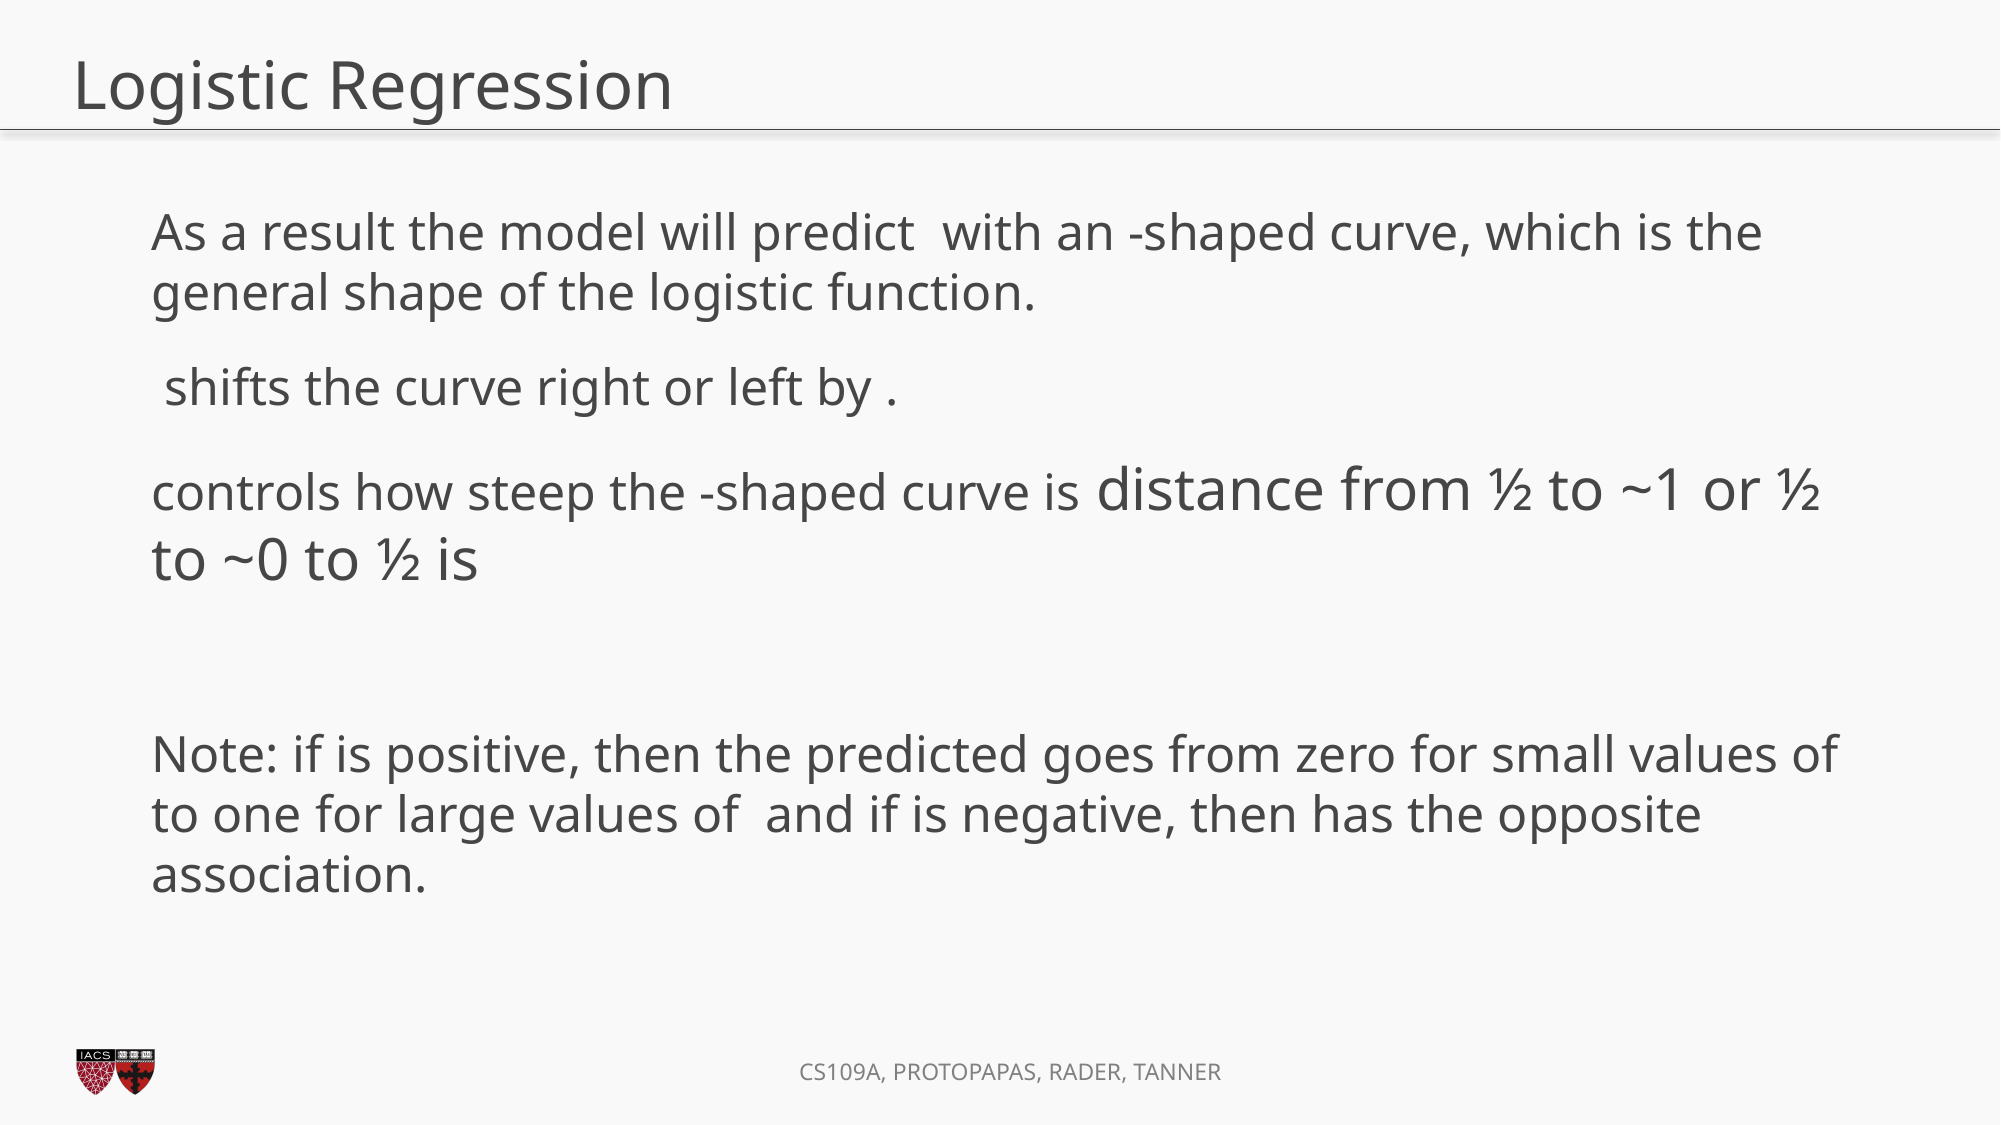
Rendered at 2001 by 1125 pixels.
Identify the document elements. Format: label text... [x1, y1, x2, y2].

title Logistic Regression [57, 35, 1943, 162]
picture [75, 1049, 155, 1095]
